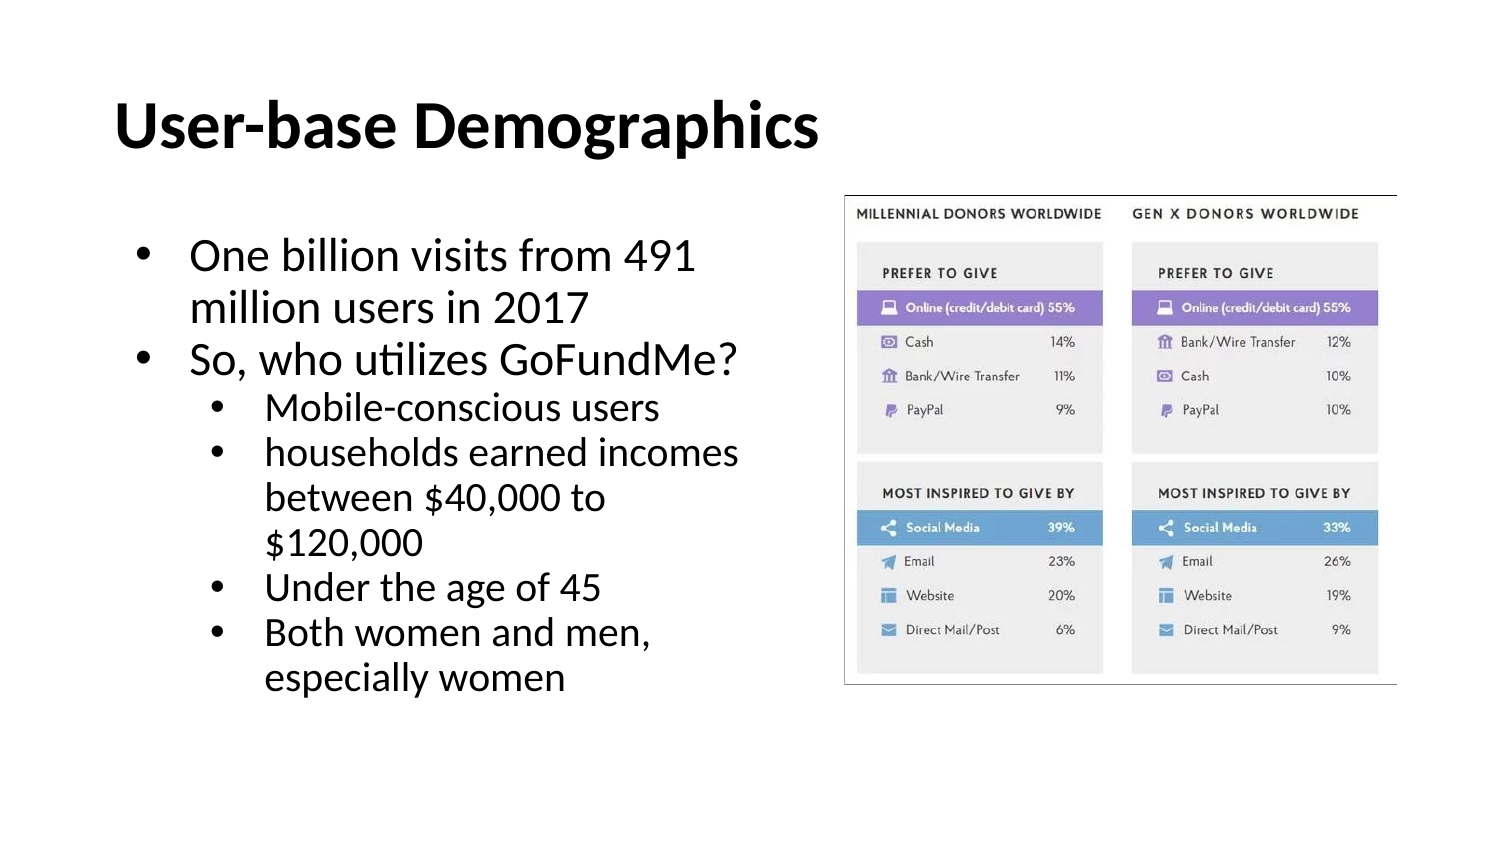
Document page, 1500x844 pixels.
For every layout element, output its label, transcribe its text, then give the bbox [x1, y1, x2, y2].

title User-base Demographics [103, 44, 1397, 208]
list One billion visits from 491 million users in 2017 So, who utilizes GoFundMe? Mobile-conscious users households earned incomes between $40,000 to $120,000 Under the age of 45 Both women and men, especially women [103, 224, 784, 760]
picture [844, 195, 1398, 685]
